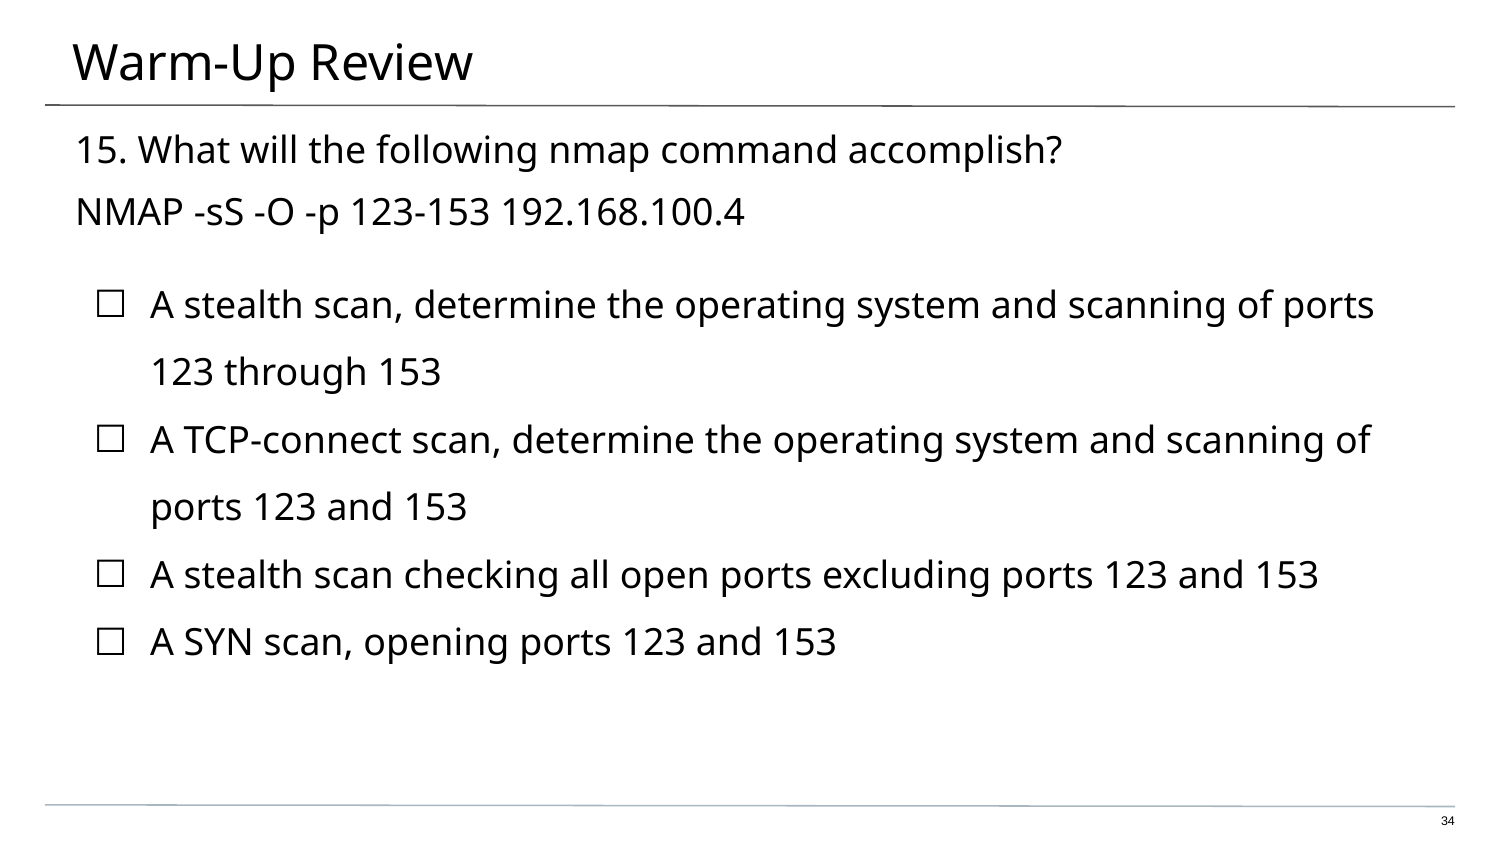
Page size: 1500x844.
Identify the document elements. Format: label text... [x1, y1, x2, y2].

list A stealth scan, determine the operating system and scanning of ports 123 through 153 A TCP-connect scan, determine the operating system and scanning of ports 123 and 153 A stealth scan checking all open ports excluding ports 123 and 153 A SYN scan, opening ports 123 and 153 [0, 258, 1500, 805]
subtitle 15. What will the following nmap command accomplish? NMAP -sS -O -p 123-153 192.168.100.4 [0, 110, 1500, 171]
title Warm-Up Review [0, 0, 1500, 88]
slide_number 34 [1412, 813, 1455, 831]
